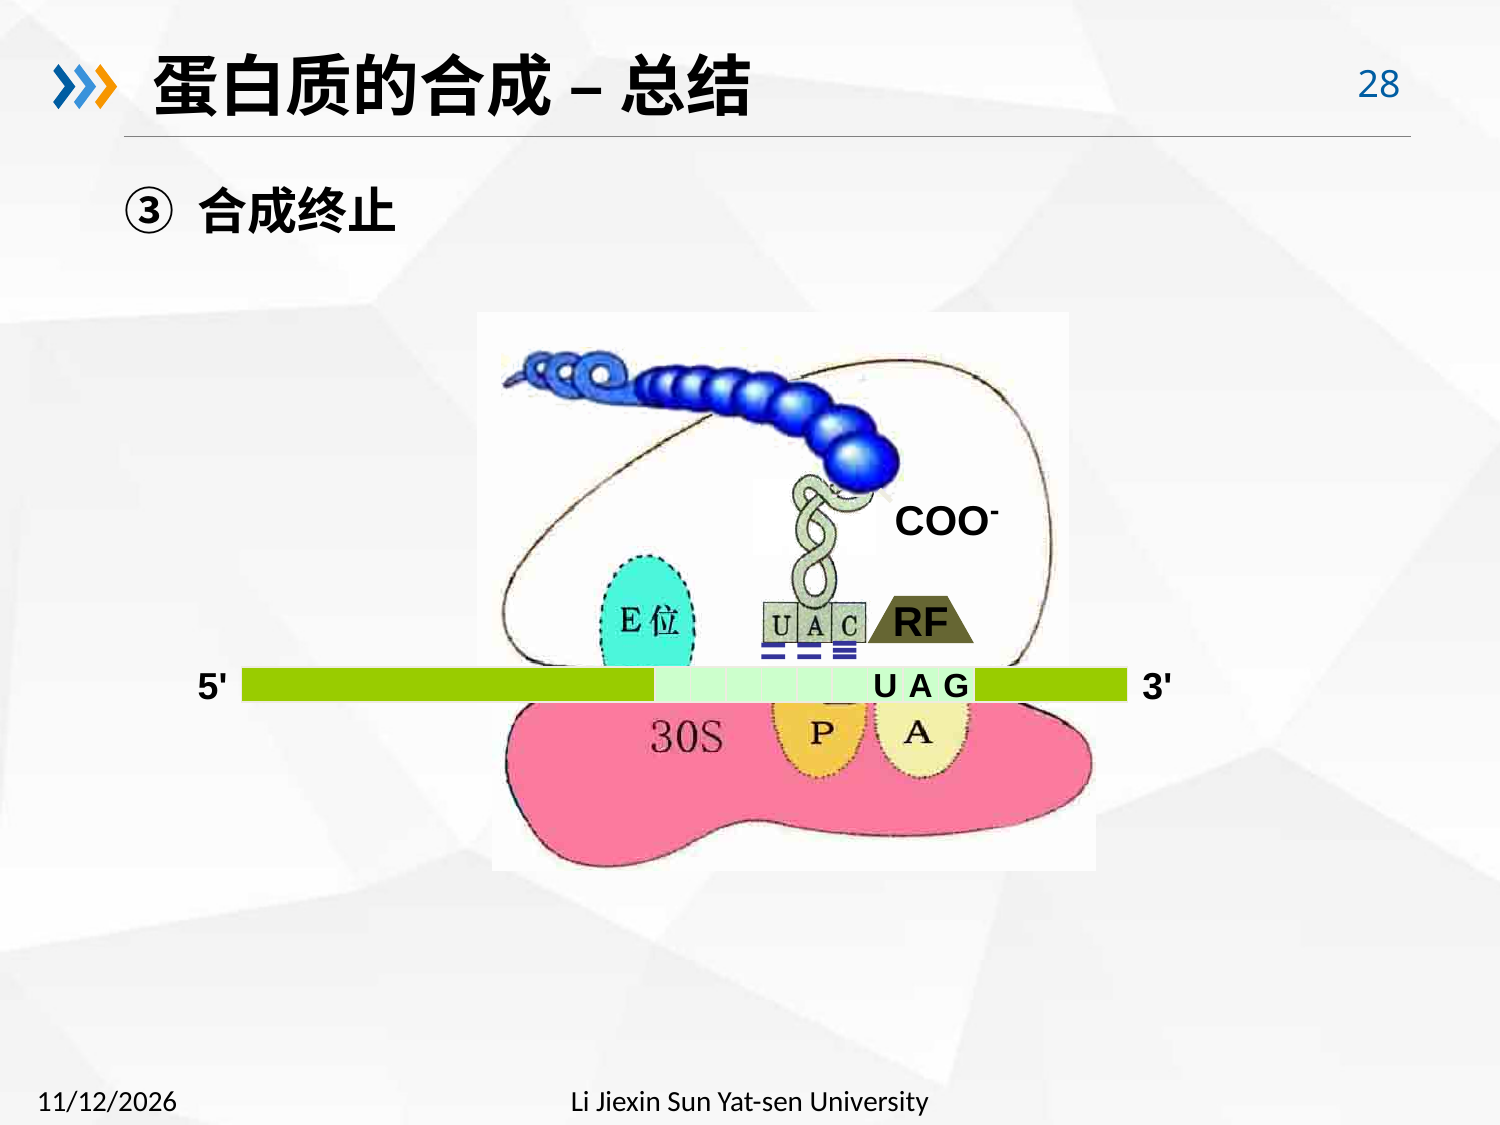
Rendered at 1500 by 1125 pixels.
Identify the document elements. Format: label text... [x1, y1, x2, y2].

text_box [879, 477, 1037, 544]
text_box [761, 642, 857, 657]
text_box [182, 654, 1188, 716]
text_box [22, 1081, 373, 1125]
text_box ③ 合成终止 [109, 172, 860, 247]
picture [0, 0, 1500, 1125]
text_box Li Jiexin Sun Yat-sen University [512, 1081, 988, 1125]
text_box 蛋白质的合成 – 总结 [152, 54, 1235, 114]
